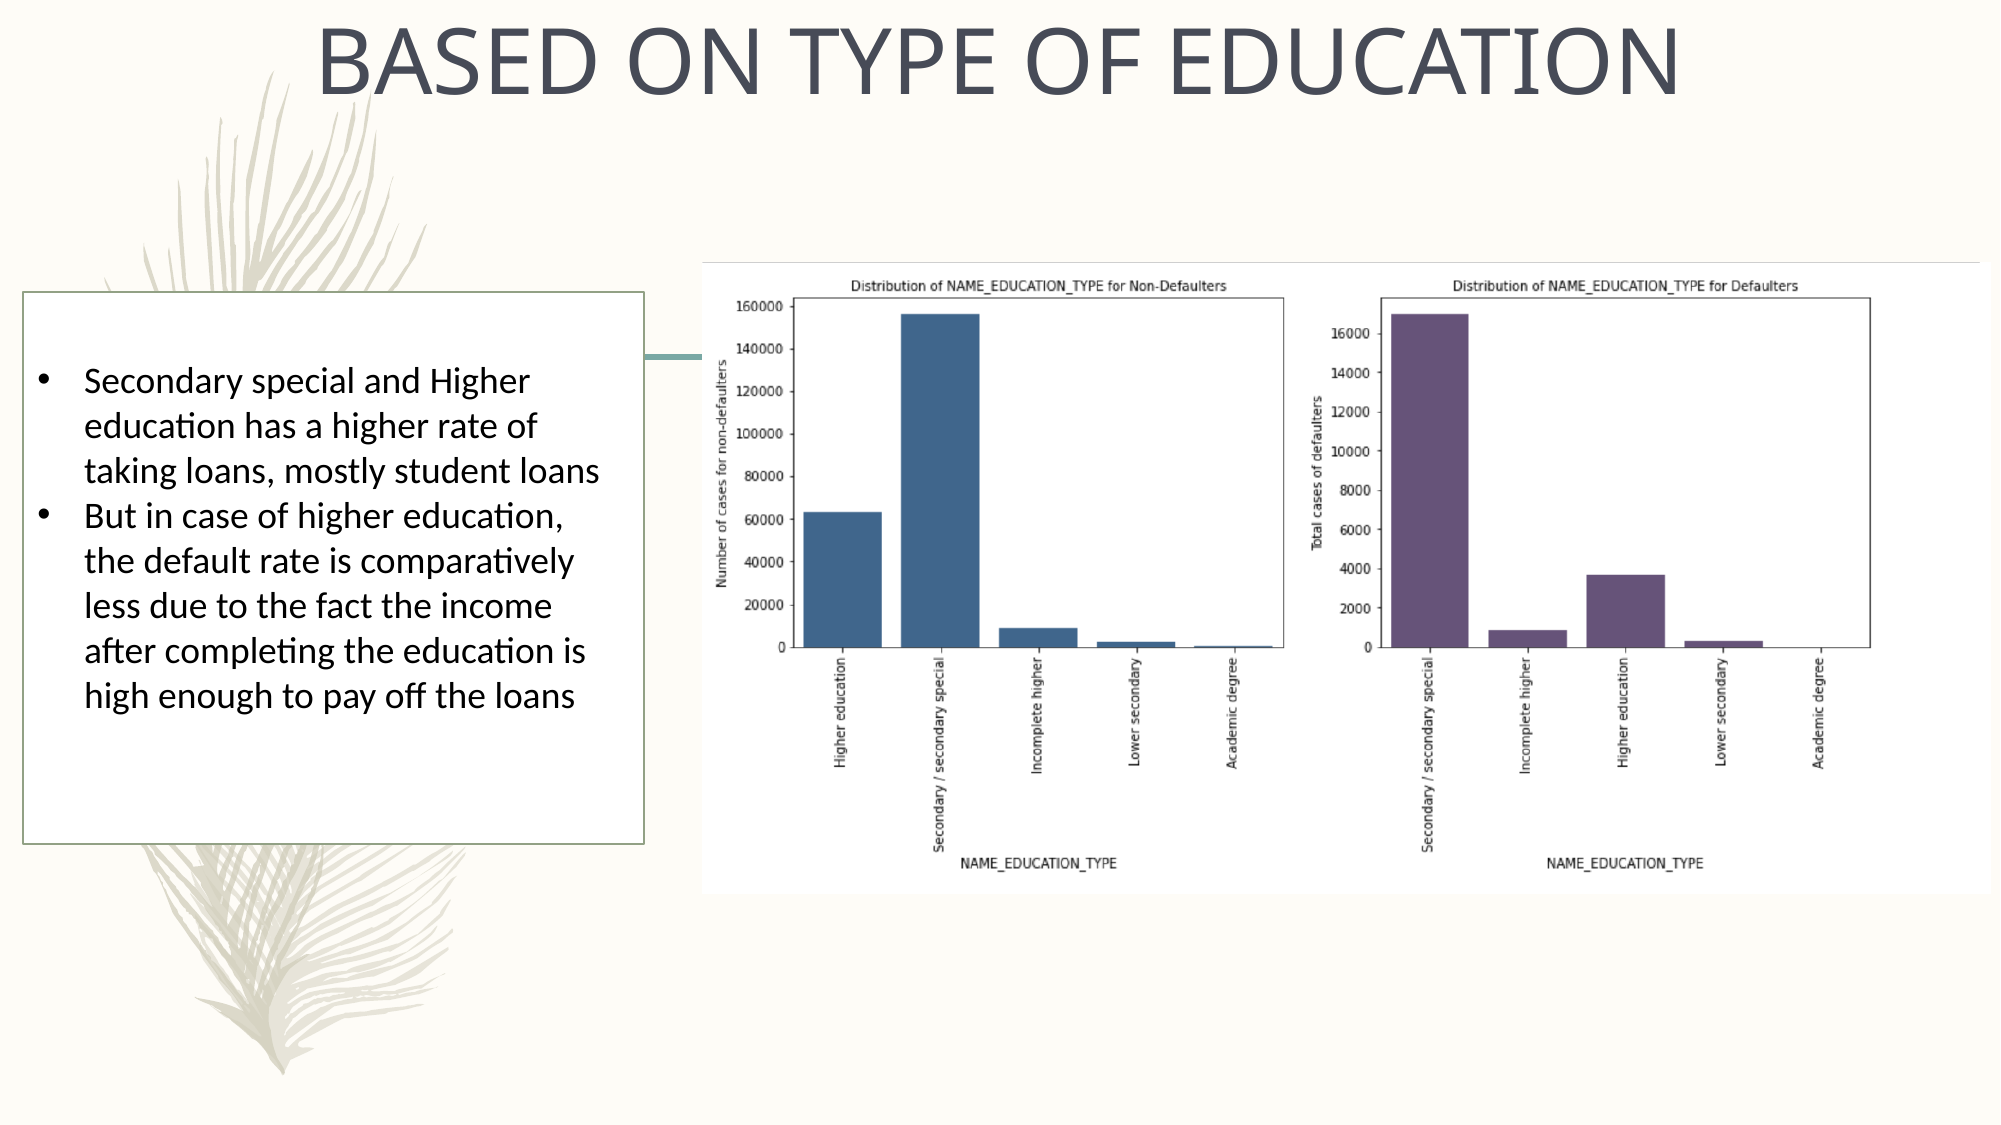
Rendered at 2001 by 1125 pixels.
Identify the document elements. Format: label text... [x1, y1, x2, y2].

title BASED ON TYPE OF EDUCATION [0, 0, 2000, 155]
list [702, 261, 1992, 894]
text_box [22, 291, 645, 845]
text_box Secondary special and Higher education has a higher rate of taking loans, mostly student loans But in case of higher education, the default rate is comparatively less due to the fact the income after completing the education is high enough to pay off the loans [22, 348, 626, 724]
